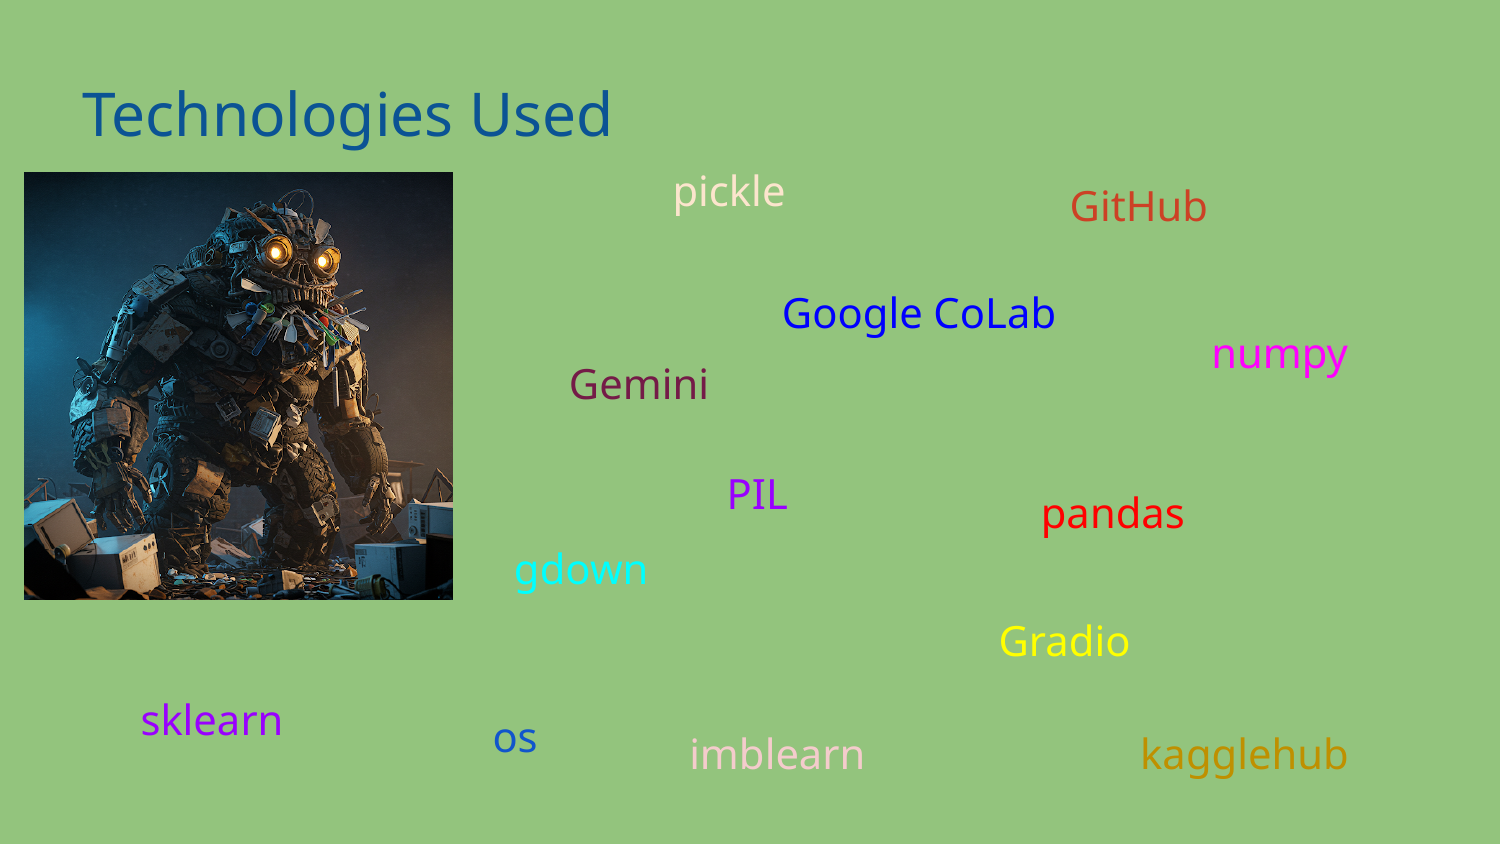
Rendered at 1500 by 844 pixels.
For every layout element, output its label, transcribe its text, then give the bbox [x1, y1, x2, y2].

text_box Gradio [983, 599, 1342, 680]
picture [24, 171, 453, 600]
text_box pandas [1025, 471, 1252, 552]
text_box gdown [498, 527, 726, 608]
text_box sklearn [125, 679, 352, 760]
text_box GitHub [1054, 164, 1413, 245]
text_box Technologies Used [67, 61, 1267, 164]
text_box pickle [657, 150, 884, 230]
text_box Gemini [553, 343, 781, 424]
text_box PIL [711, 452, 938, 533]
text_box os [477, 695, 704, 776]
text_box imblearn [674, 712, 901, 793]
text_box kagglehub [1125, 712, 1391, 793]
text_box Google CoLab [766, 271, 1126, 352]
text_box numpy [1196, 311, 1423, 392]
